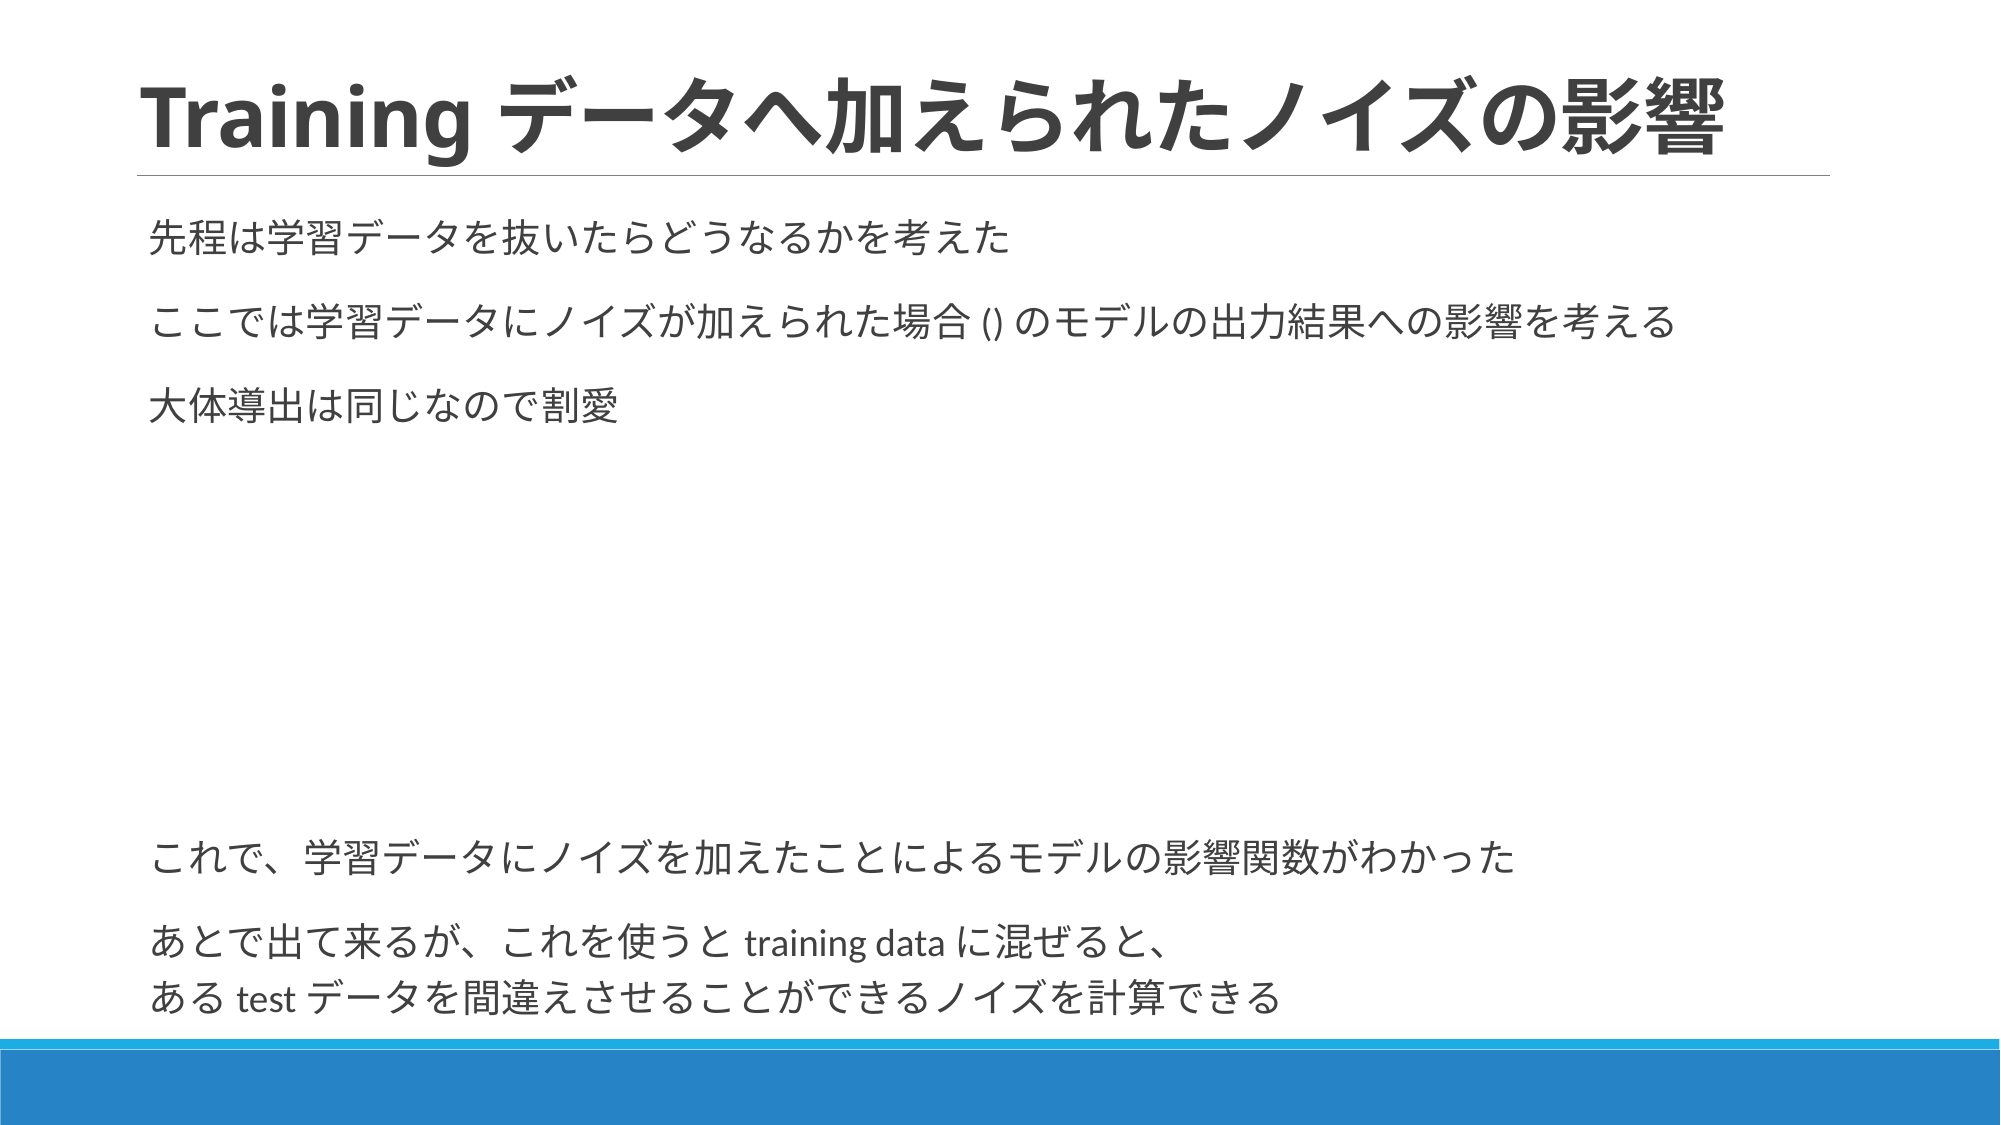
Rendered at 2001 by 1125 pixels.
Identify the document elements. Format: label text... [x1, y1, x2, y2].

title Trainingデータへ加えられたノイズの影響 [124, 52, 1840, 173]
